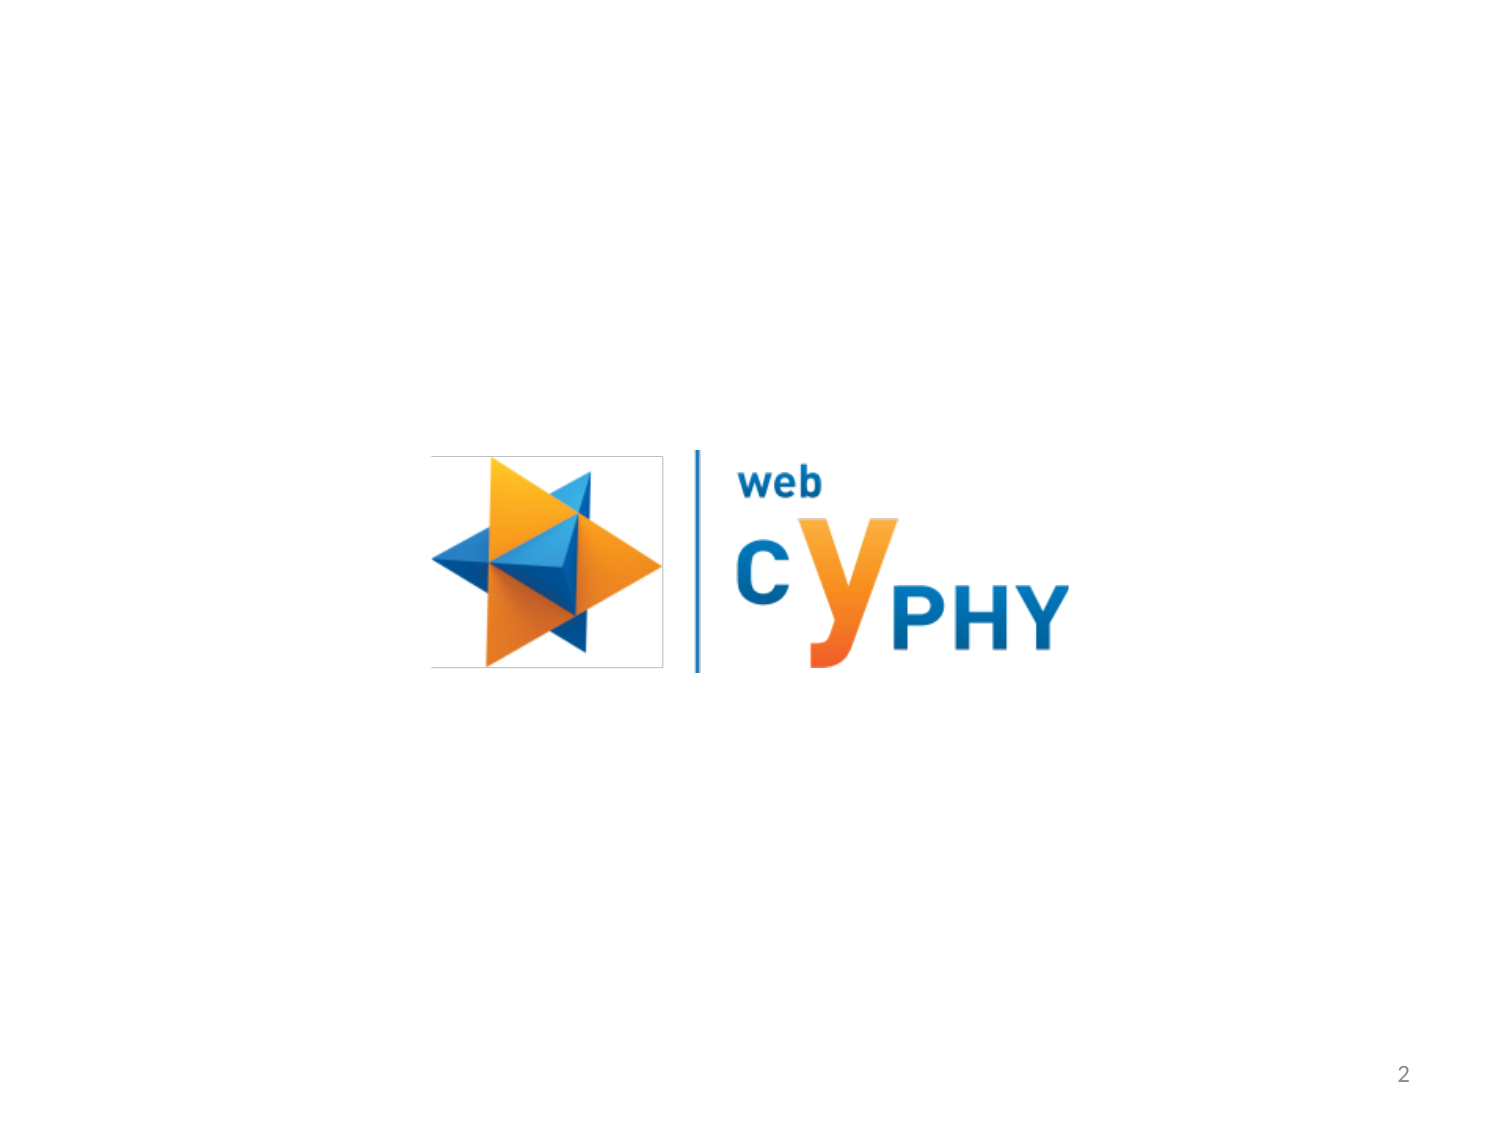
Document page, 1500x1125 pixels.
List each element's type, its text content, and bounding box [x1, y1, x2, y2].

picture [431, 449, 1069, 674]
slide_number 2 [1074, 1042, 1425, 1103]
